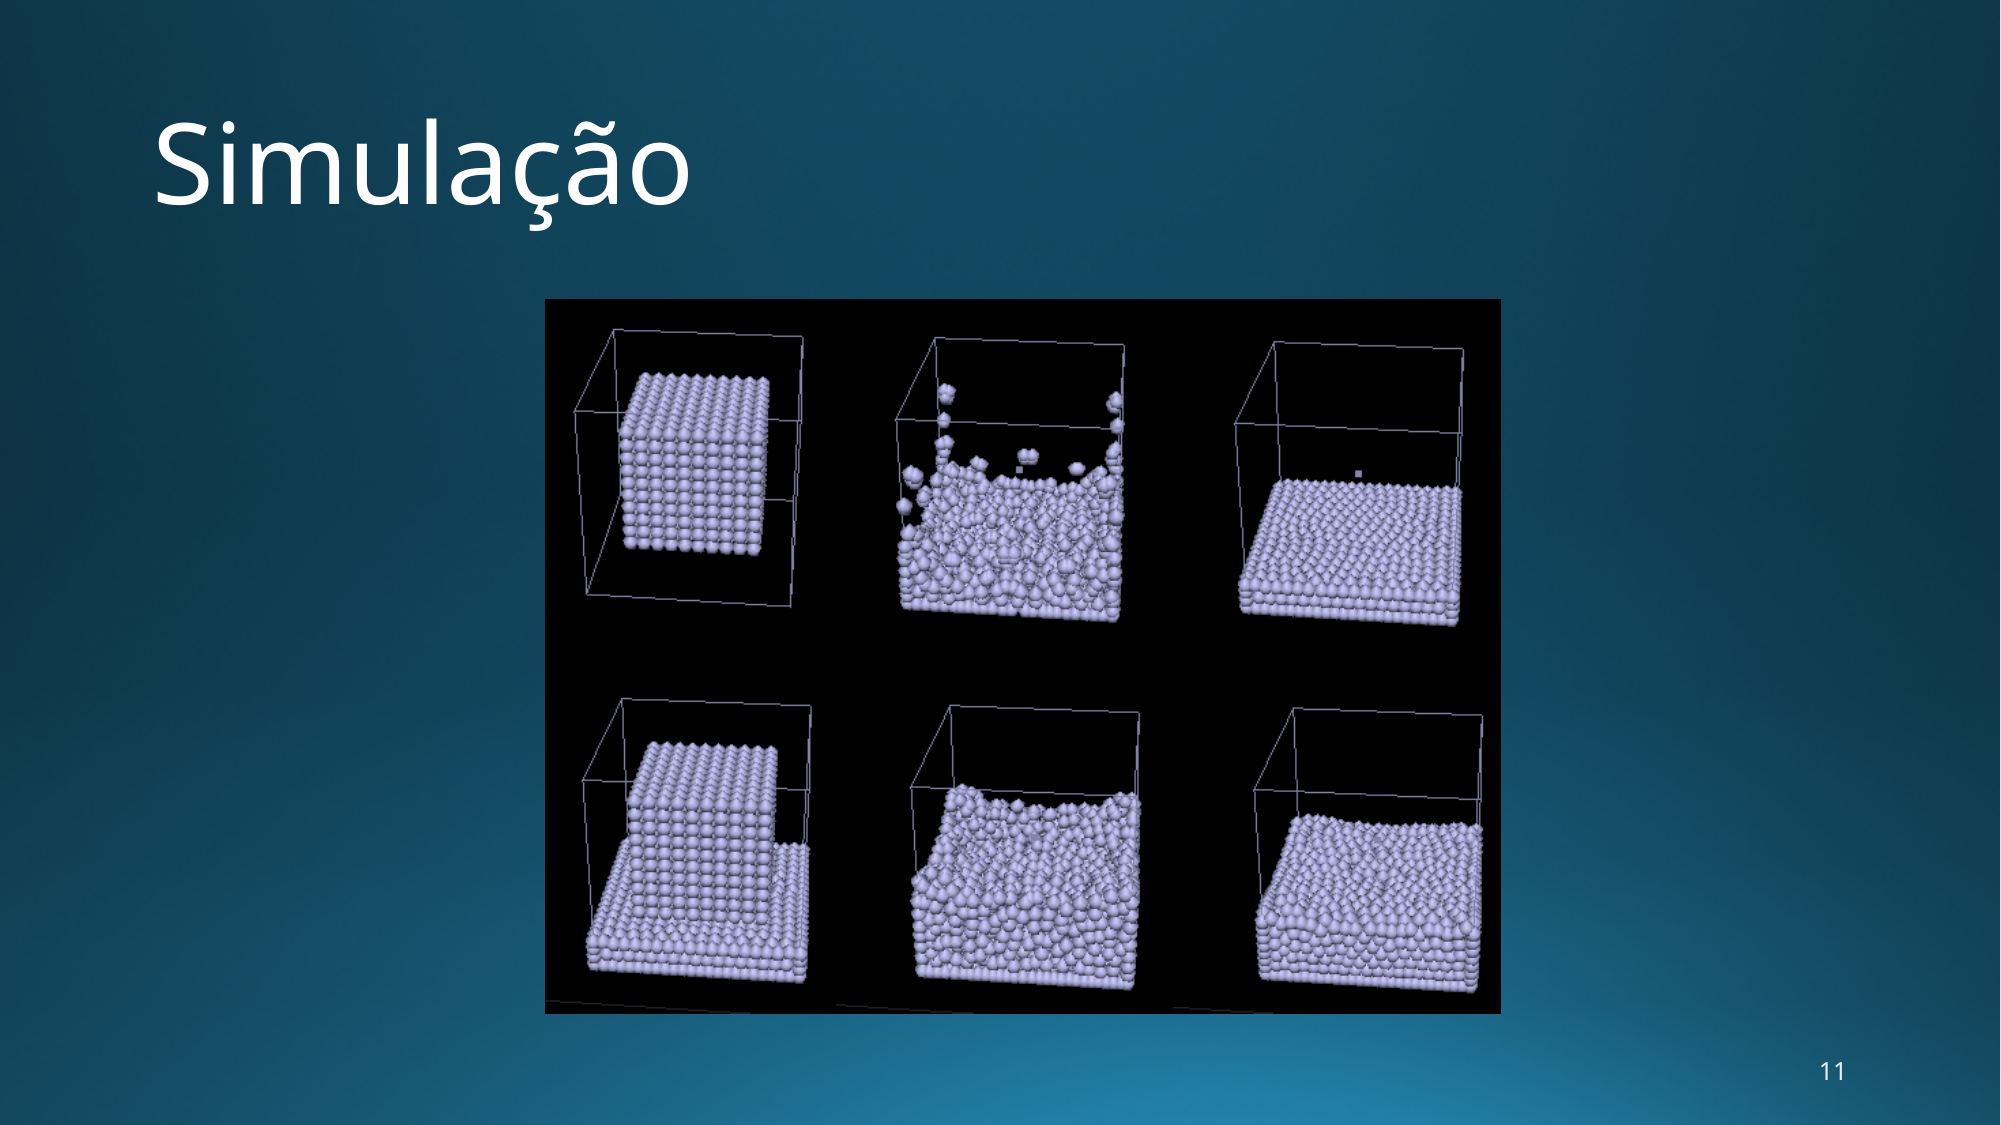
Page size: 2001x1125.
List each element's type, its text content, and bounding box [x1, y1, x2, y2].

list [545, 299, 1501, 1014]
picture [0, 0, 2001, 1125]
title Simulação [137, 59, 1863, 278]
slide_number 11 [1412, 1042, 1863, 1103]
